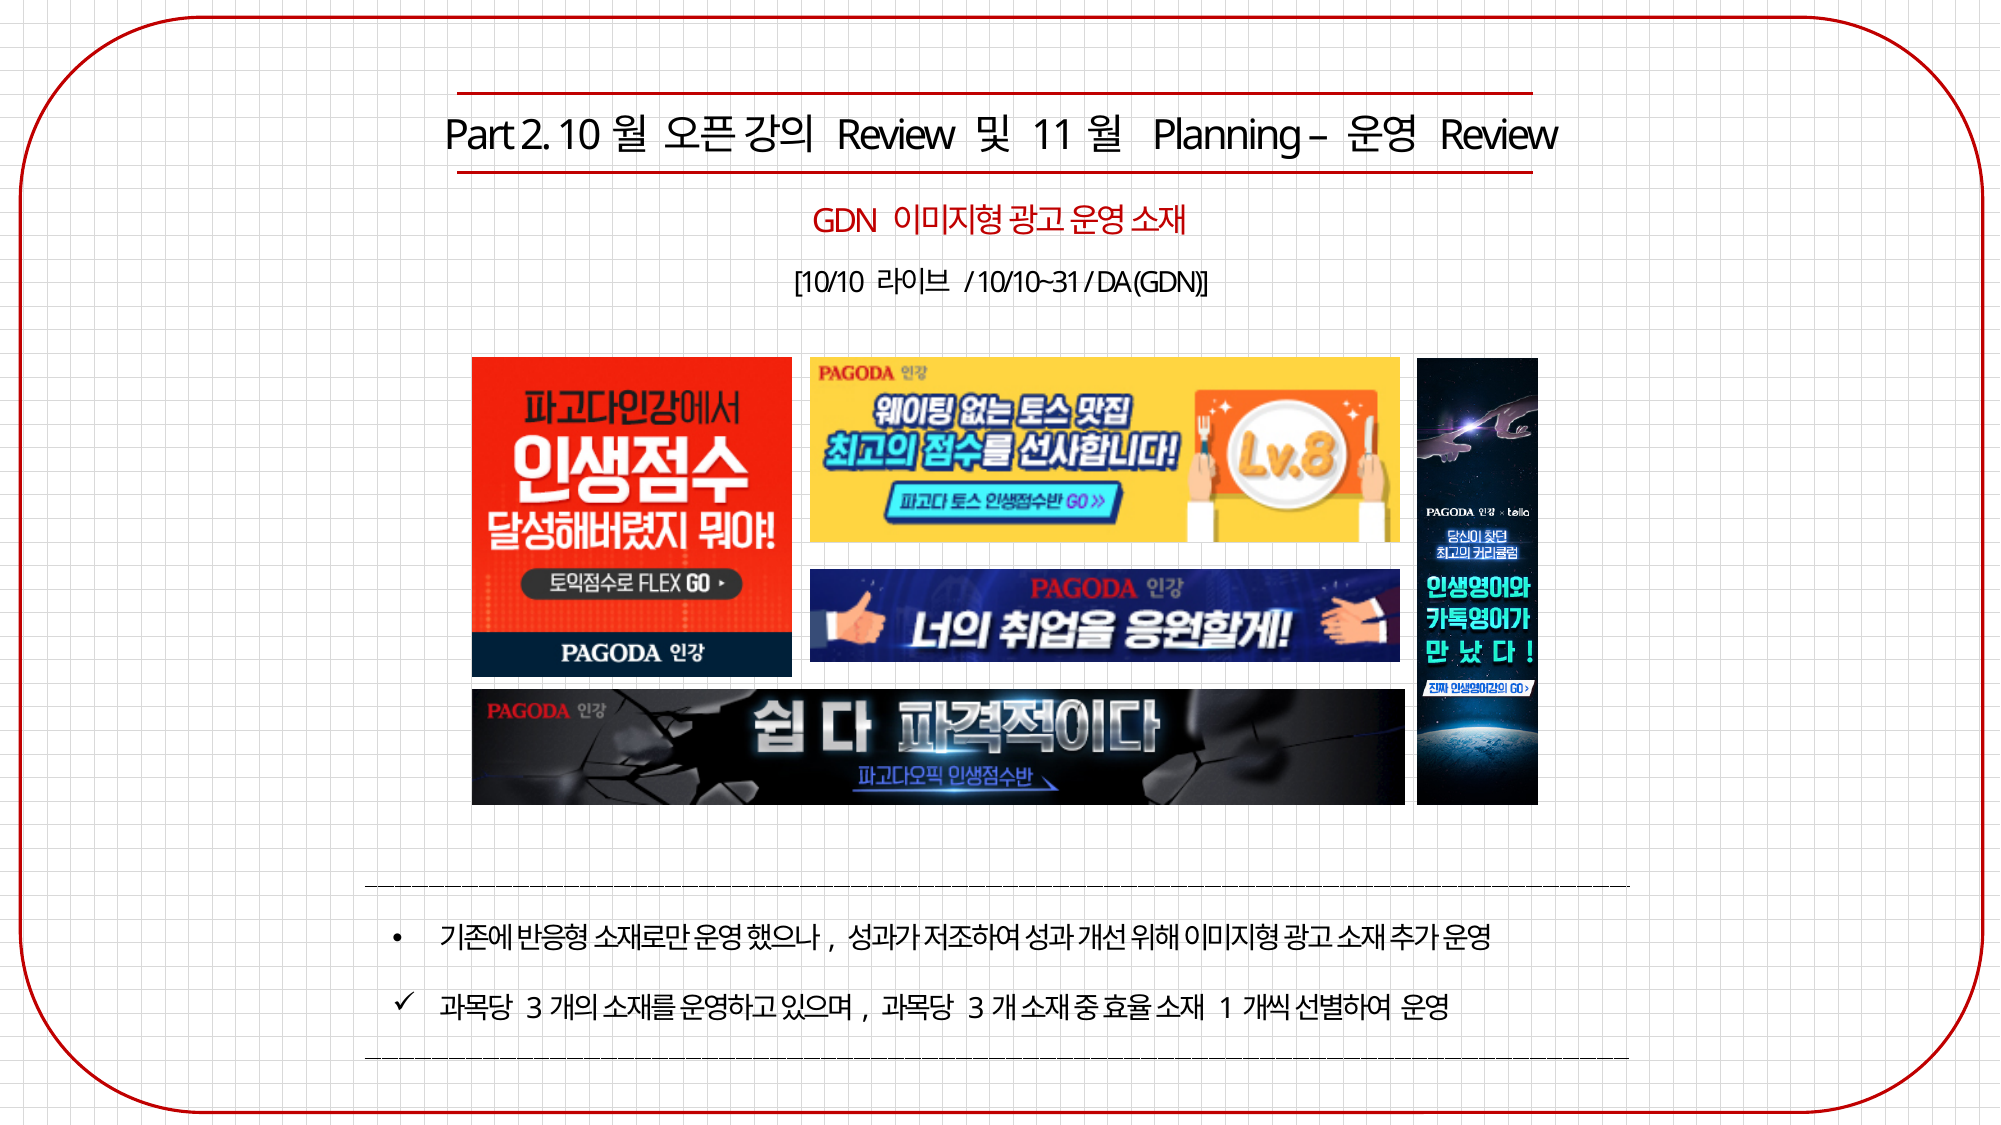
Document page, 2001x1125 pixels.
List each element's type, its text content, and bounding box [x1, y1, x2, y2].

picture [472, 357, 792, 677]
picture [1417, 358, 1538, 806]
picture [810, 569, 1400, 662]
text_box [10/10 라이브 / 10/10~31 / DA (GDN)] [778, 255, 1225, 306]
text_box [364, 885, 1665, 1059]
picture [472, 689, 1405, 806]
picture [810, 357, 1400, 542]
text_box Part 2. 10월 오픈 강의 Review 및 11월 Planning – 운영 Review [429, 100, 1574, 165]
text_box GDN 이미지형 광고 운영 소재 [797, 191, 1203, 247]
